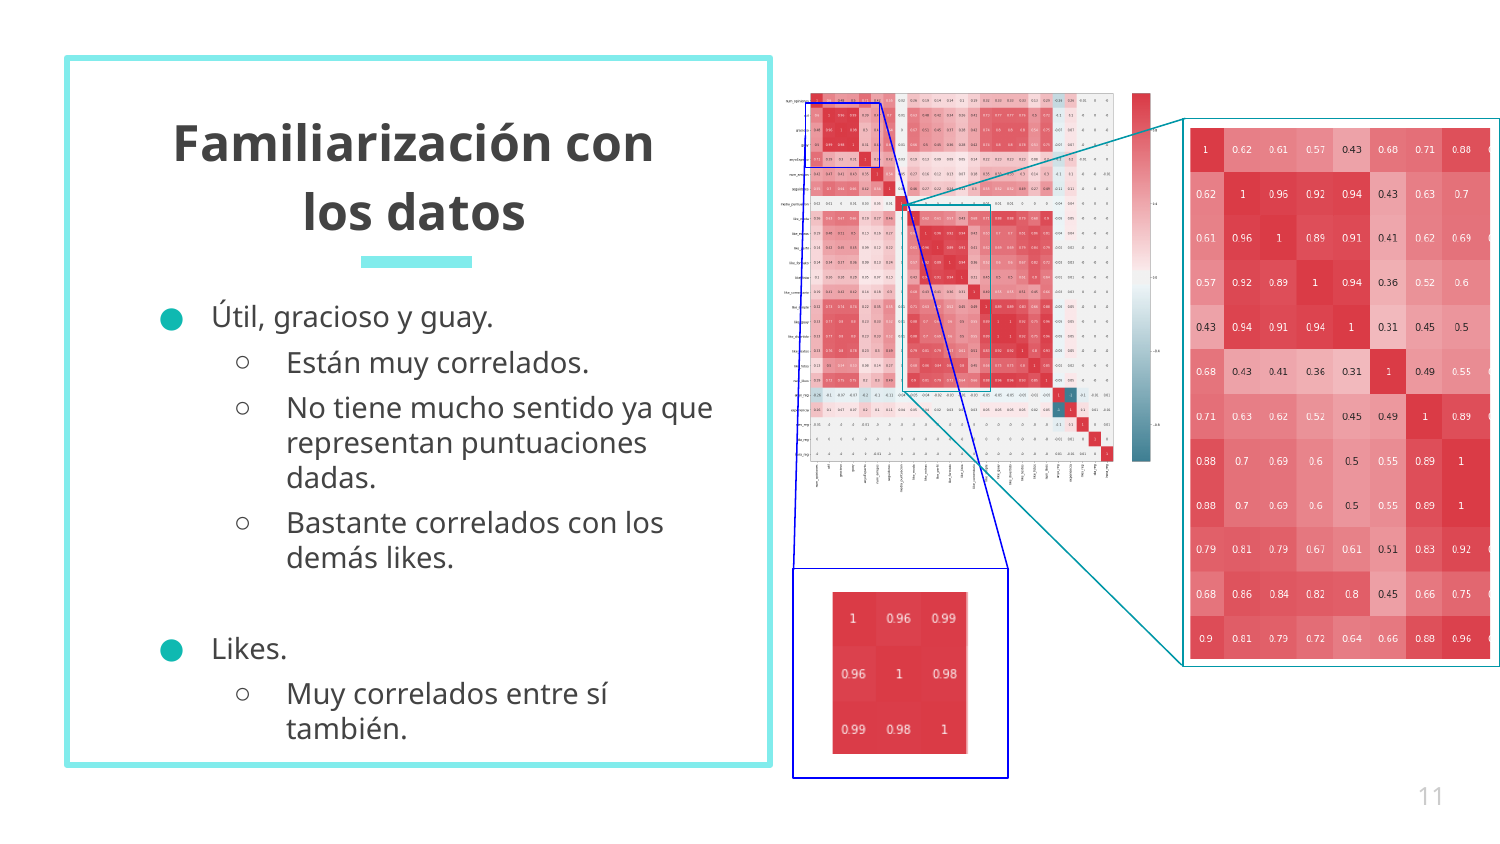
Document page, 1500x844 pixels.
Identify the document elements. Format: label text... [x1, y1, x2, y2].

text_box [1187, 118, 1500, 667]
slide_number ‹#› [1402, 764, 1493, 830]
title Familiarización con los datos [121, 160, 707, 256]
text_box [793, 135, 806, 571]
picture [778, 91, 1163, 495]
picture [832, 592, 969, 754]
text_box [880, 102, 1009, 571]
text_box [904, 391, 1182, 666]
picture [1190, 127, 1491, 660]
text_box [792, 568, 1008, 778]
subtitle Útil, gracioso y guay. Están muy correlados. No tiene mucho sentido ya que representan puntuaciones dadas. Bastante correlados con los demás likes. Likes. Muy correlados entre sí también. [121, 283, 738, 690]
picture [1009, 206, 1163, 391]
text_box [902, 118, 1186, 206]
